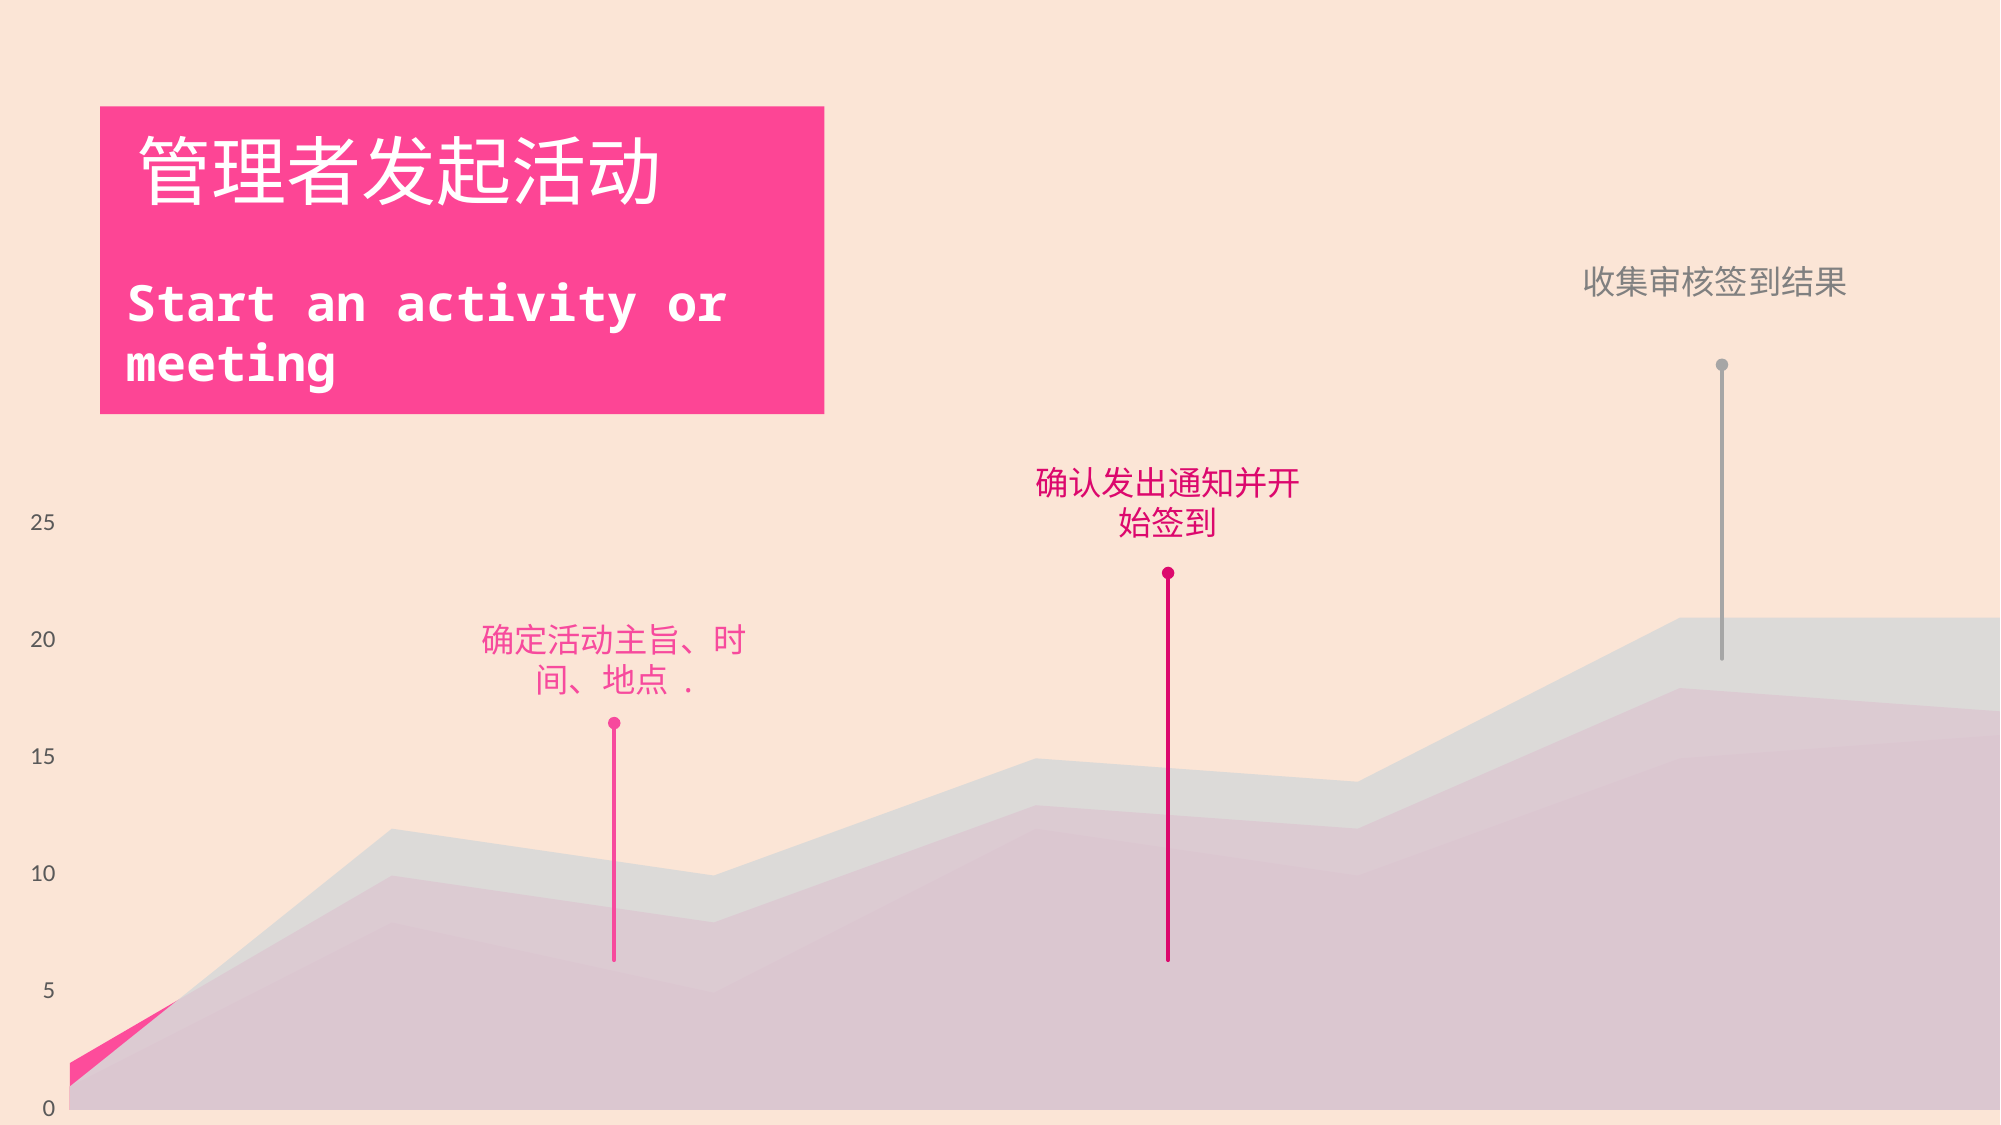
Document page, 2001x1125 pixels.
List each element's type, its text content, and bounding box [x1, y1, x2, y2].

chart [0, 511, 2000, 1125]
text_box [99, 105, 825, 415]
text_box 收集审核签到结果 [1553, 253, 1877, 309]
text_box 确认发出通知并开始签到 [1006, 455, 1330, 511]
text_box Start an activity or meeting [112, 263, 792, 399]
text_box 管理者发起活动 [121, 117, 803, 222]
